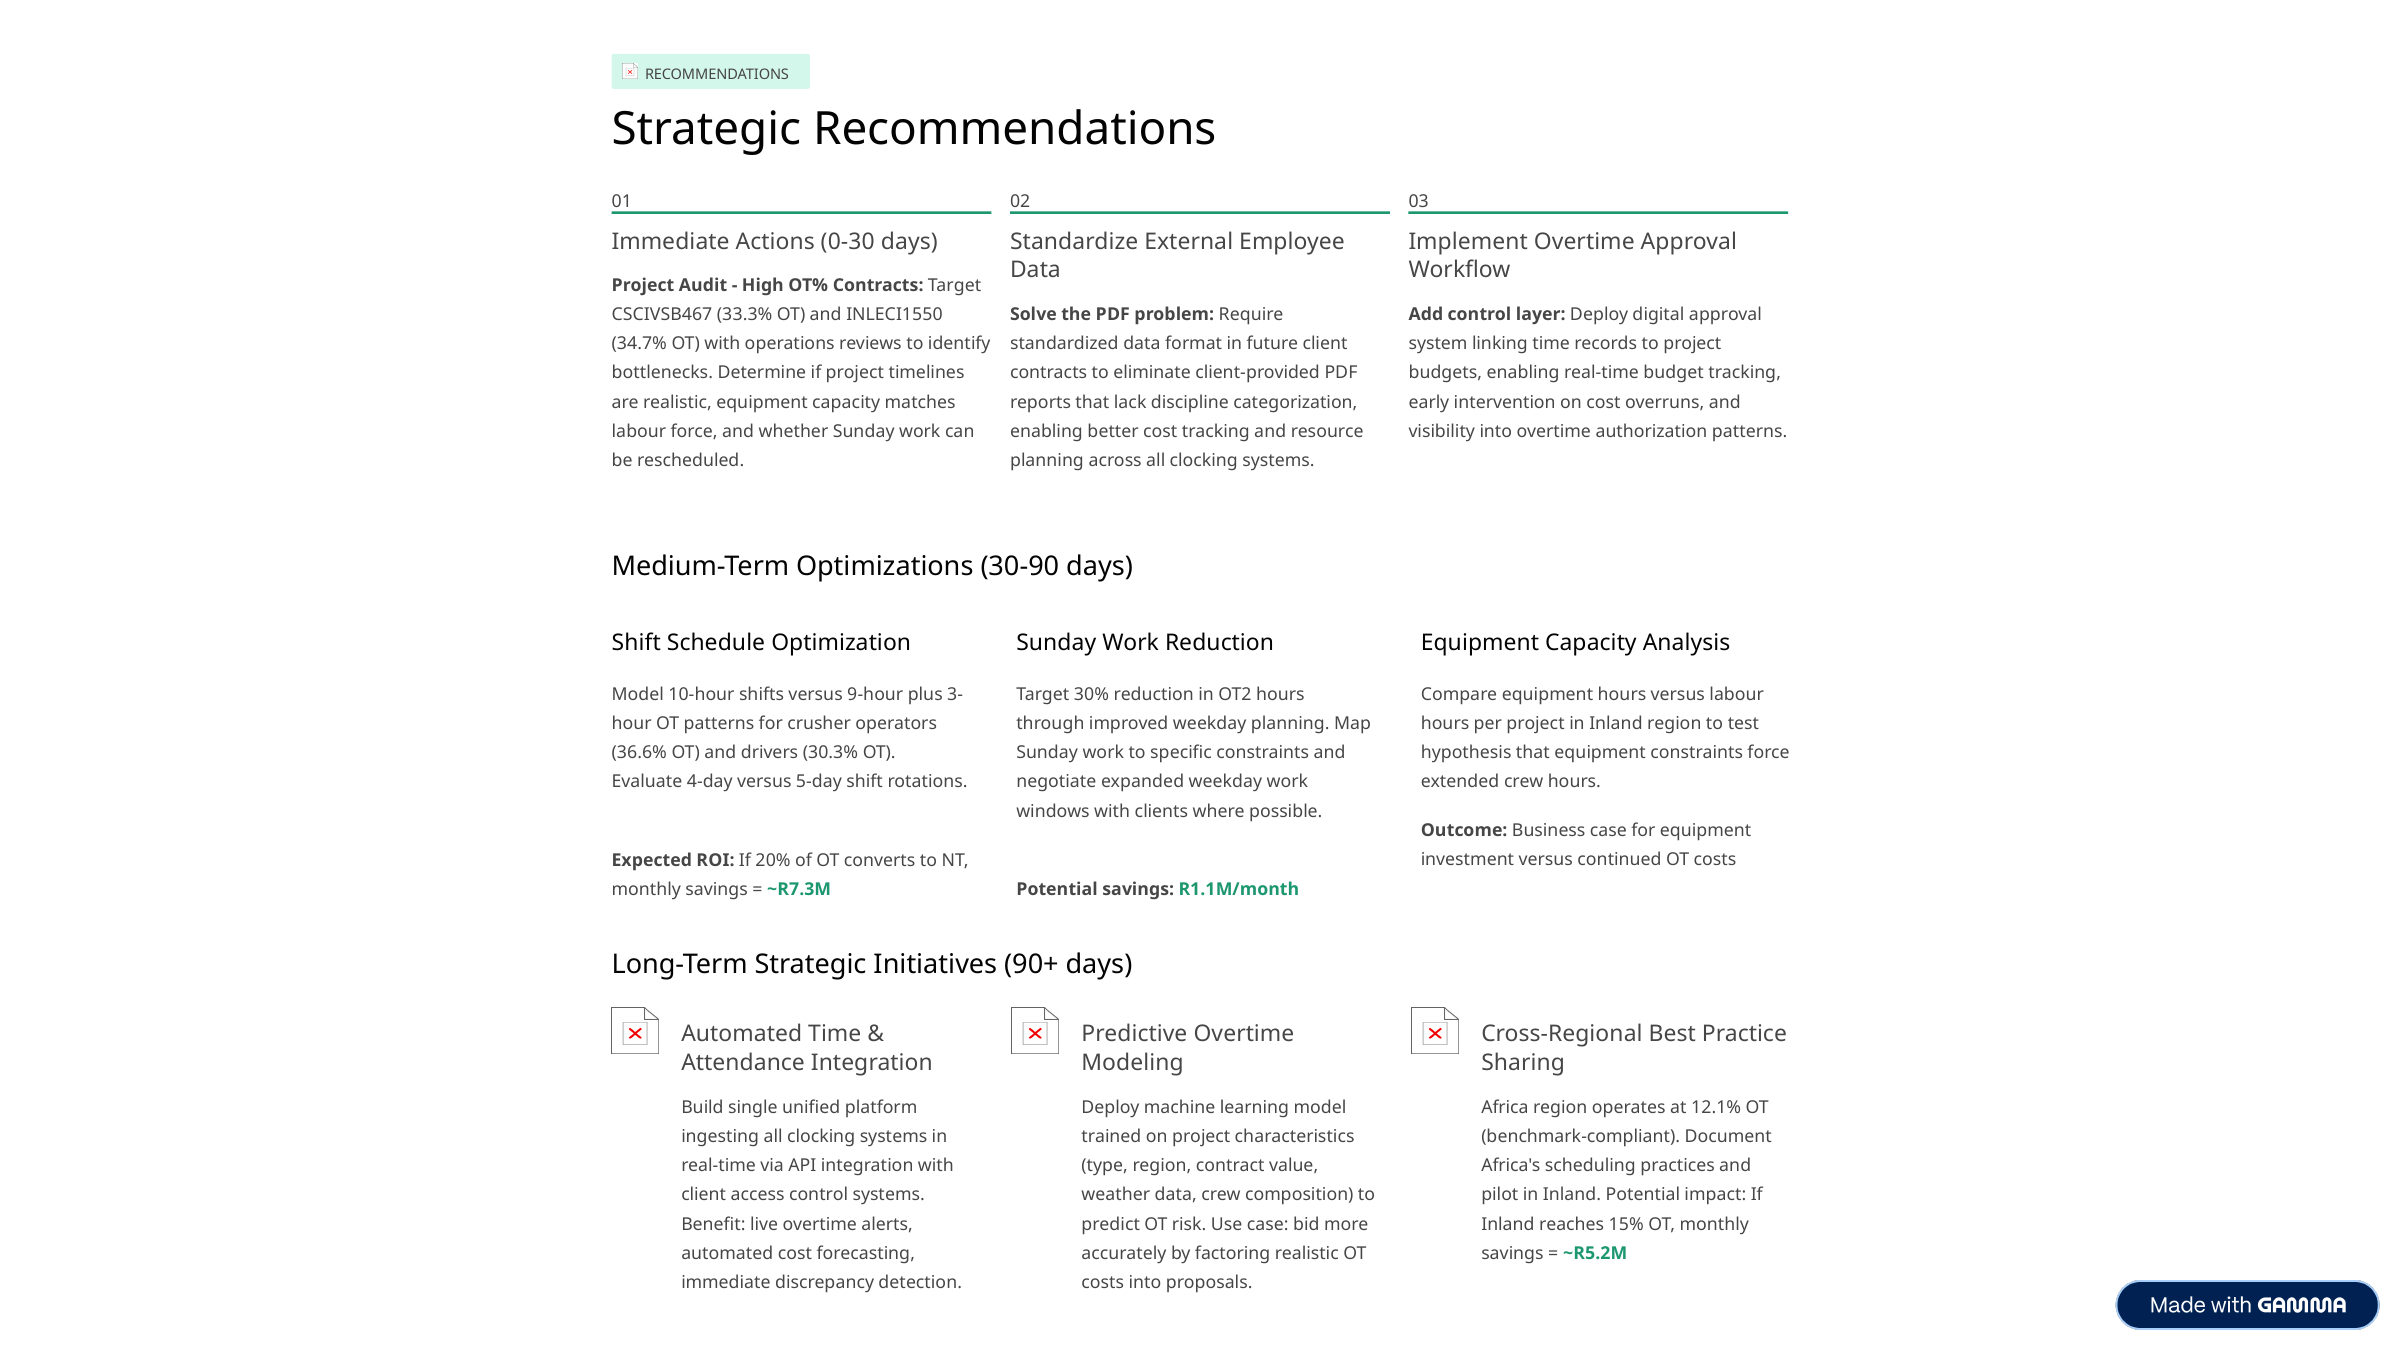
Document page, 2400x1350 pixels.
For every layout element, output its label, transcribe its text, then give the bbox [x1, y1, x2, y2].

text_box Shift Schedule Optimization [611, 627, 925, 657]
text_box RECOMMENDATIONS [645, 59, 799, 84]
picture [622, 63, 638, 79]
text_box Standardize External Employee Data [1010, 225, 1390, 284]
text_box Predictive Overtime Modeling [1081, 1018, 1389, 1077]
picture [611, 1007, 659, 1054]
text_box Model 10-hour shifts versus 9-hour plus 3-hour OT patterns for crusher operators (36.6% OT) and drivers (30.3% OT). Evaluate 4-day versus 5-day shift rotations. [611, 674, 970, 824]
text_box 02 [1010, 182, 1029, 206]
text_box Automated Time & Attendance Integration [681, 1018, 989, 1077]
text_box Implement Overtime Approval Workflow [1408, 225, 1789, 284]
text_box Outcome: Business case for equipment investment versus continued OT costs [1420, 810, 1791, 871]
picture [1011, 1007, 1059, 1054]
picture [1411, 1007, 1459, 1054]
text_box Immediate Actions (0-30 days) [611, 225, 965, 255]
text_box Medium-Term Optimizations (30-90 days) [611, 545, 1186, 581]
text_box Equipment Capacity Analysis [1420, 627, 1751, 657]
text_box Add control layer: Deploy digital approval system linking time records to project budgets, enabling real-time budget tracking, early intervention on cost overruns, and visibility into overtime authorization patterns. [1408, 294, 1789, 474]
text_box Expected ROI: If 20% of OT converts to NT, monthly savings = ~R7.3M [611, 840, 970, 900]
text_box Potential savings: R1.1M/month [1016, 870, 1375, 900]
text_box Build single unified platform ingesting all clocking systems in real-time via API integration with client access control systems. Benefit: live overtime alerts, automated cost forecasting, immediate discrepancy detection. [681, 1087, 989, 1296]
text_box Long-Term Strategic Initiatives (90+ days) [611, 944, 1178, 980]
text_box Deploy machine learning model trained on project characteristics (type, region, contract value, weather data, crew composition) to predict OT risk. Use case: bid more accurately by factoring realistic OT costs into proposals. [1081, 1087, 1389, 1296]
text_box Sunday Work Reduction [1016, 627, 1284, 657]
text_box Cross-Regional Best Practice Sharing [1481, 1018, 1789, 1077]
text_box 03 [1408, 182, 1428, 206]
text_box Strategic Recommendations [611, 96, 1250, 155]
picture [2106, 1271, 2389, 1339]
text_box Solve the PDF problem: Require standardized data format in future client contracts to eliminate client-provided PDF reports that lack discipline categorization, enabling better cost tracking and resource planning across all clocking systems. [1010, 294, 1390, 474]
text_box Target 30% reduction in OT2 hours through improved weekday planning. Map Sunday work to specific constraints and negotiate expanded weekday work windows with clients where possible. [1016, 674, 1375, 854]
text_box Africa region operates at 12.1% OT (benchmark-compliant). Document Africa's scheduling practices and pilot in Inland. Potential impact: If Inland reaches 15% OT, monthly savings = ~R5.2M [1481, 1087, 1789, 1296]
text_box Project Audit - High OT% Contracts: Target CSCIVSB467 (33.3% OT) and INLECI1550 (34.7% OT) with operations reviews to identify bottlenecks. Determine if project timelines are realistic, equipment capacity matches labour force, and whether Sunday work can be rescheduled. [611, 265, 992, 504]
text_box Compare equipment hours versus labour hours per project in Inland region to test hypothesis that equipment constraints force extended crew hours. [1420, 674, 1791, 794]
text_box 01 [611, 182, 631, 206]
text_box [611, 53, 810, 89]
